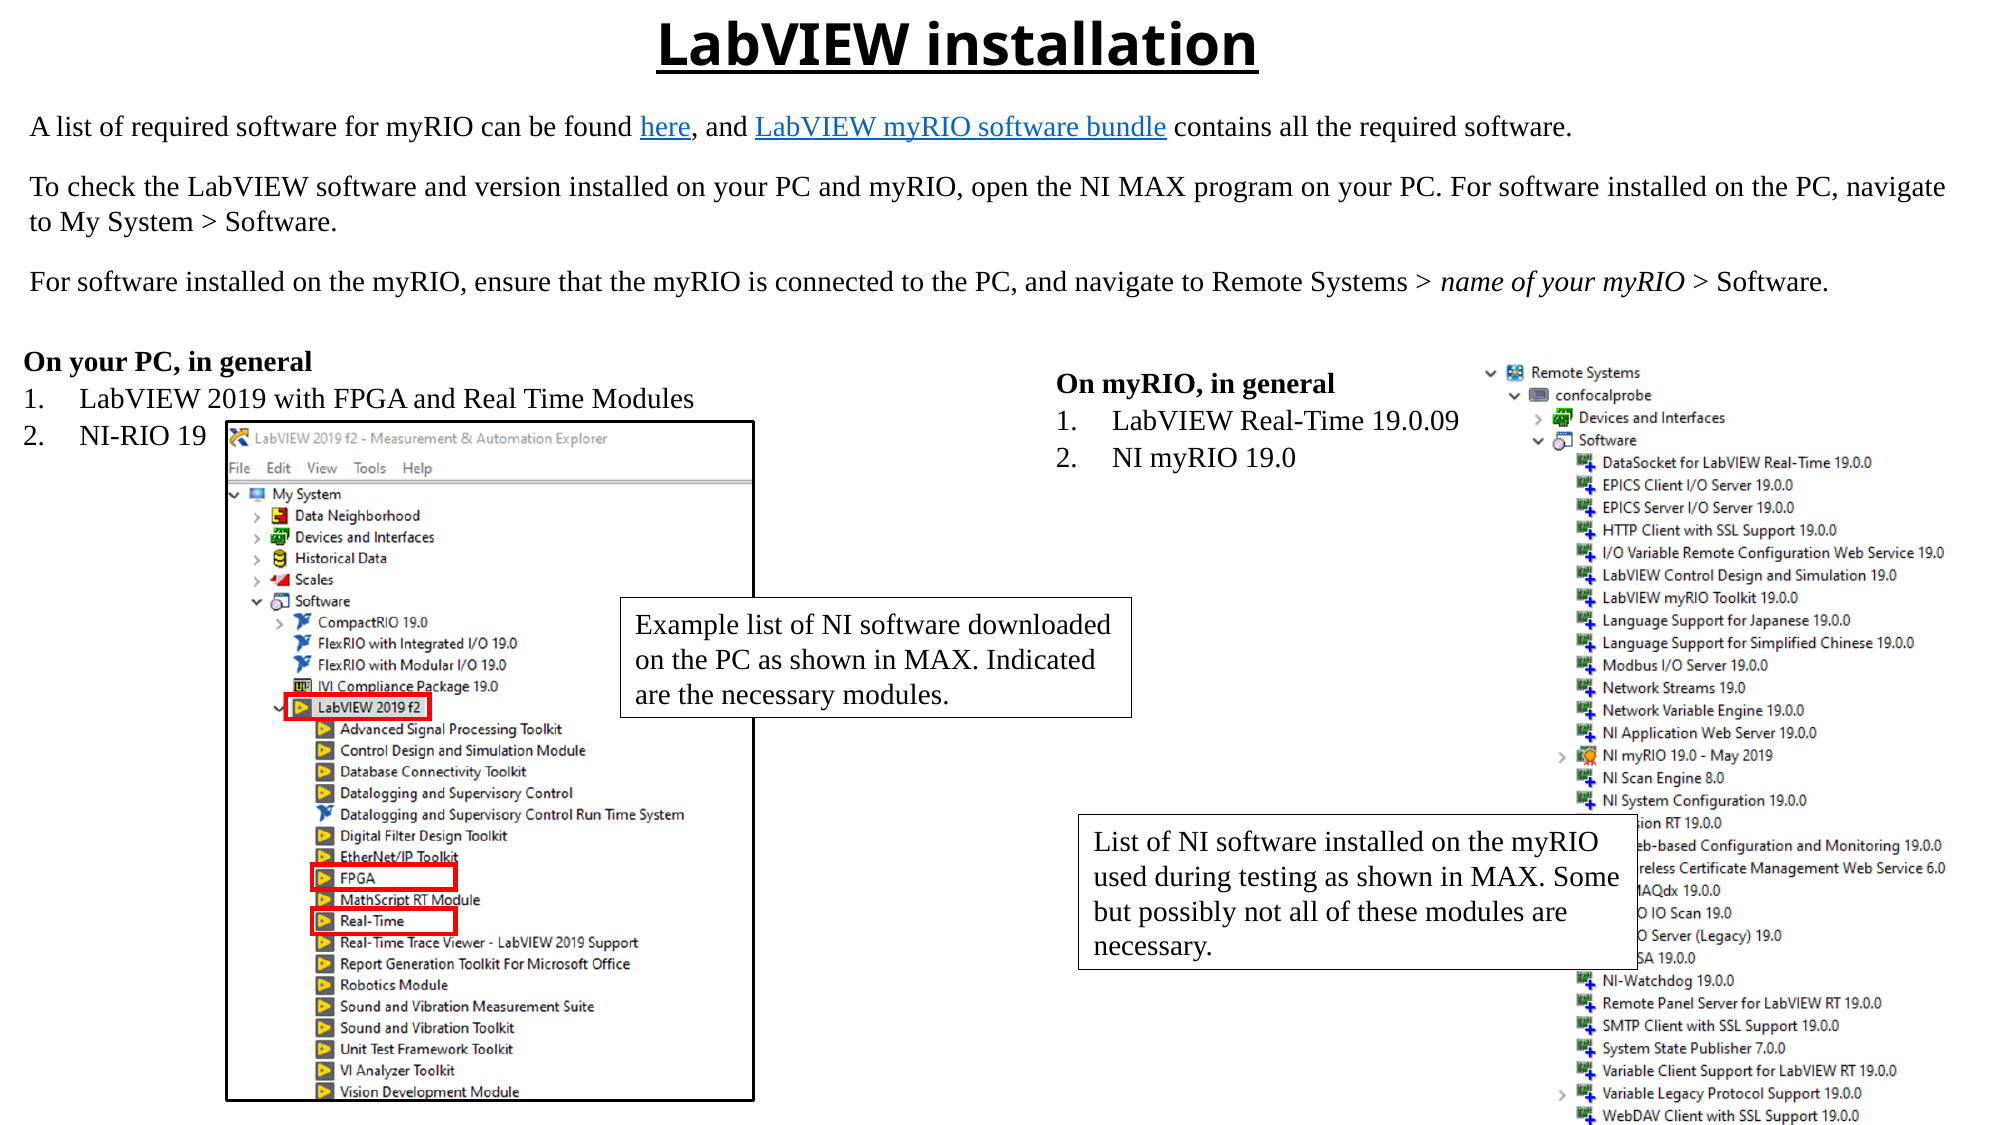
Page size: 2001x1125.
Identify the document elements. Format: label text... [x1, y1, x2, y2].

picture [1484, 363, 1964, 1125]
text_box List of NI software installed on the myRIO used during testing as shown in MAX. Some but possibly not all of these modules are necessary. [1078, 814, 1484, 970]
text_box On myRIO, in general LabVIEW Real-Time 19.0.09 NI myRIO 19.0 [1041, 339, 1536, 482]
text_box LabVIEW installation [626, 0, 1289, 85]
picture [227, 423, 753, 1100]
text_box On your PC, in general LabVIEW 2019 with FPGA and Real Time Modules NI-RIO 19 [8, 317, 1010, 459]
text_box A list of required software for myRIO can be found here, and LabVIEW myRIO software bundle contains all the required software. To check the LabVIEW software and version installed on your PC and myRIO, open the NI MAX program on your PC. For software installed on the PC, navigate to My System > Software. For software installed on the myRIO, ensure that the myRIO is connected to the PC, and navigate to Remote Systems > name of your myRIO > Software. [14, 99, 1964, 305]
text_box Example list of NI software downloaded on the PC as shown in MAX. Indicated are the necessary modules. [753, 597, 1132, 718]
